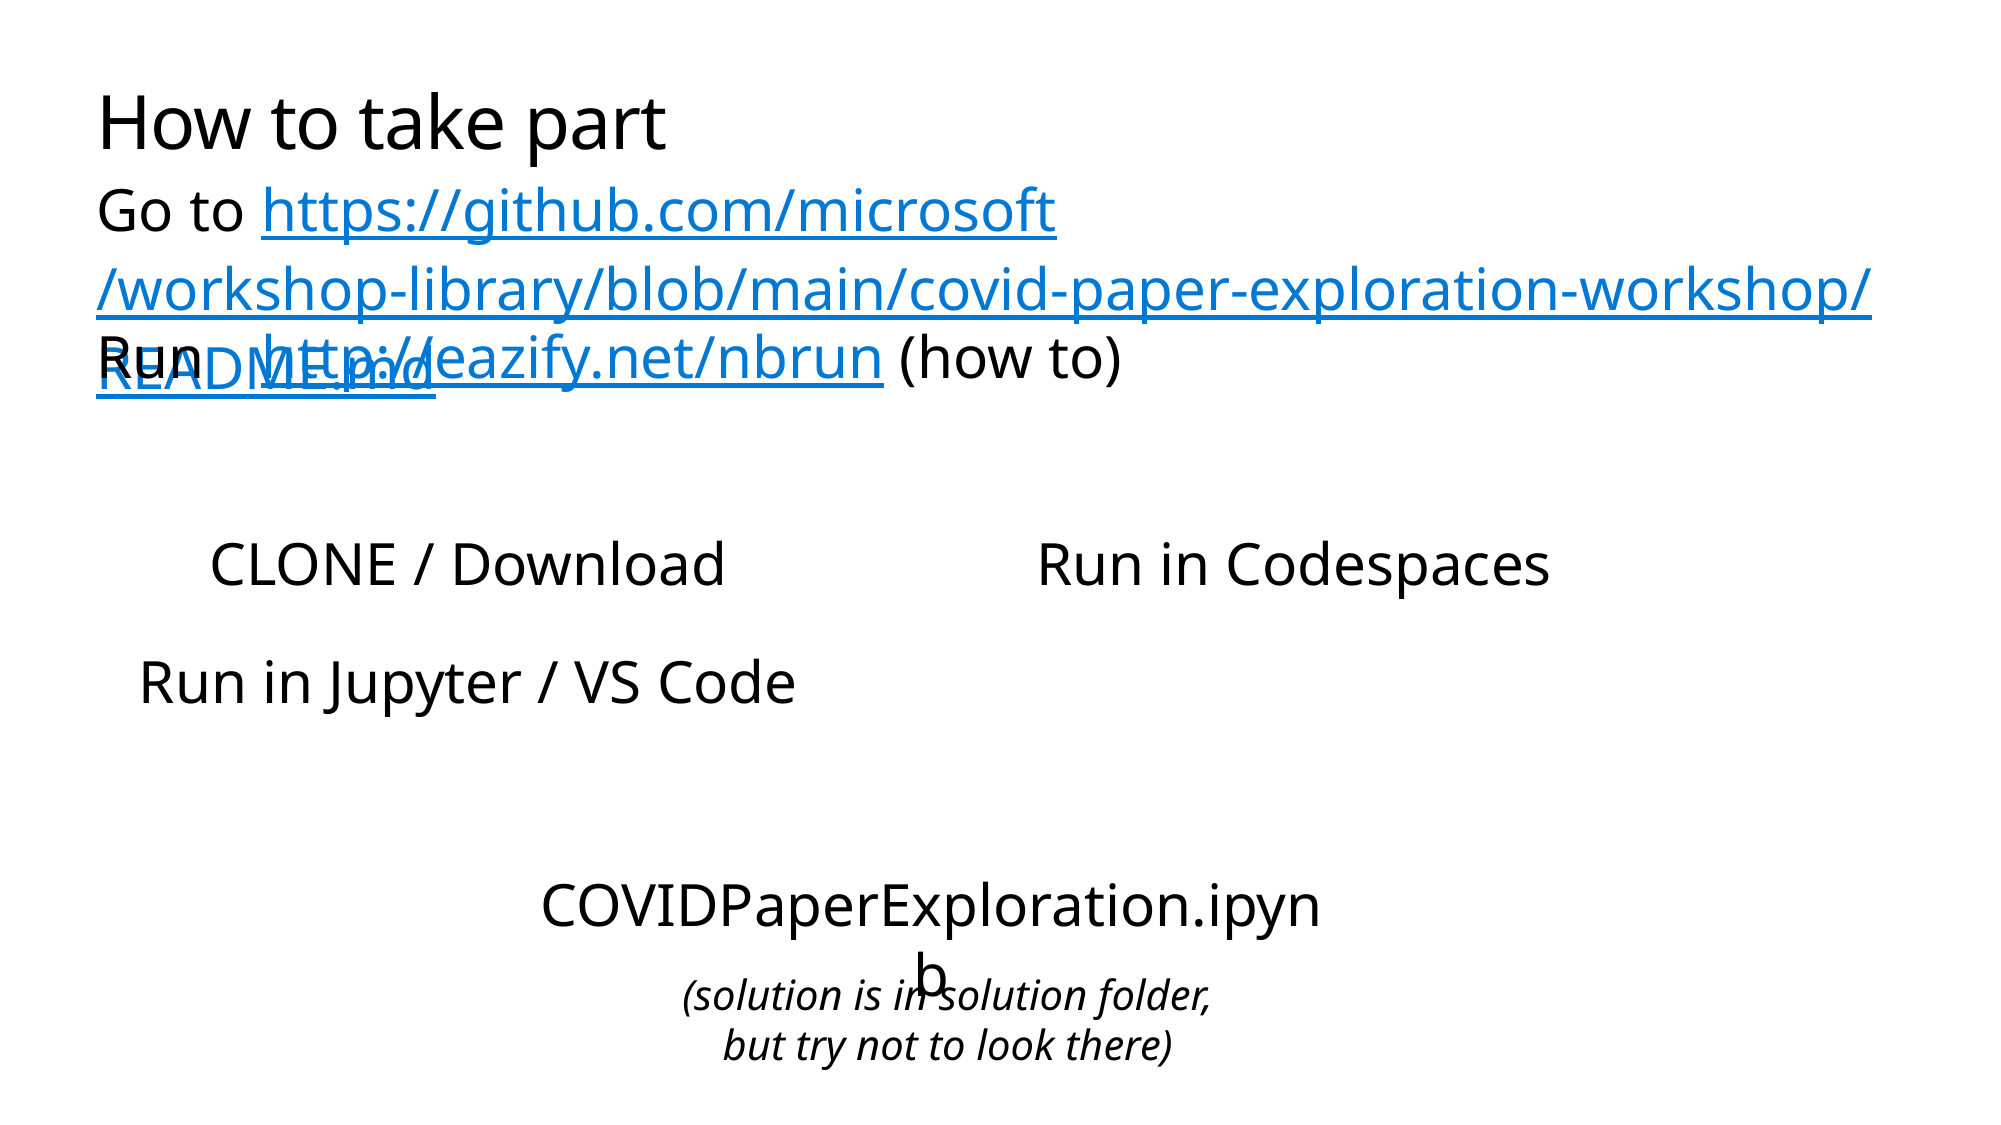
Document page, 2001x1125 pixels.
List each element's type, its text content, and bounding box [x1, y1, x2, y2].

text_box COVIDPaperExploration.ipynb [533, 868, 1330, 1009]
list Go to https://github.com/microsoft/workshop-library/blob/main/covid-paper-exploration-workshop/README.md [96, 173, 1904, 315]
text_box (solution is in solution folder, but try not to look there) [657, 969, 1239, 1070]
text_box Run in Codespaces [921, 527, 1666, 598]
text_box Run http://eazify.net/nbrun (how to) [96, 320, 1256, 400]
title How to take part [96, 75, 1904, 166]
text_box CLONE / Download [96, 527, 841, 598]
text_box Run in Jupyter / VS Code [96, 644, 841, 715]
